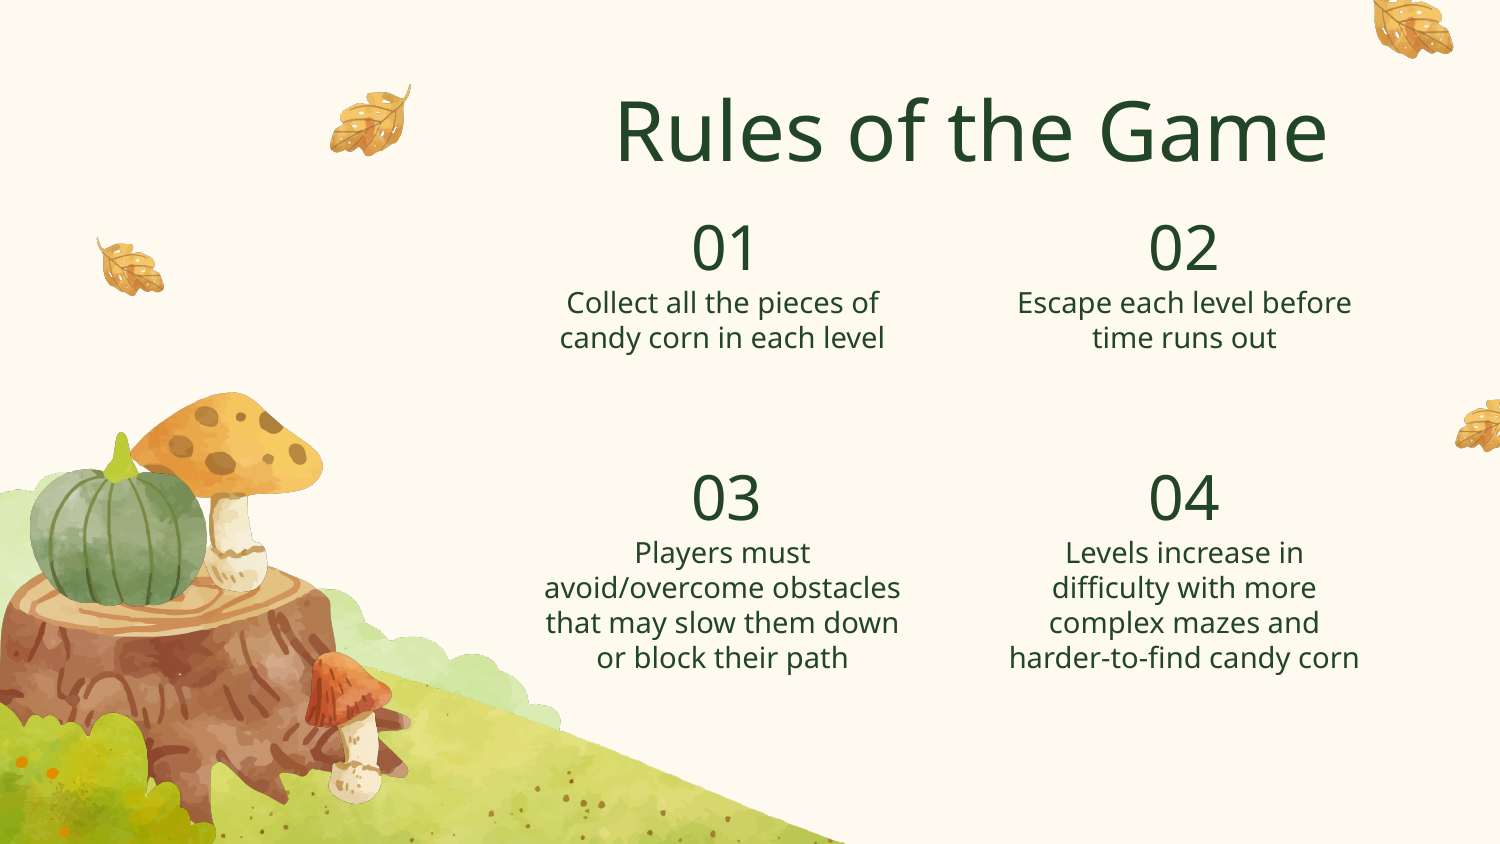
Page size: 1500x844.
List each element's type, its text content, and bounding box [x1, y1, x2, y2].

subtitle Collect all the pieces of candy corn in each level [525, 269, 920, 423]
subtitle Players must avoid/overcome obstacles that may slow them down or block their path [525, 519, 920, 673]
picture [85, 219, 169, 312]
title 01 [666, 209, 788, 283]
picture [1353, 0, 1460, 80]
subtitle Levels increase in difficulty with more complex mazes and harder-to-find candy corn [987, 519, 1382, 673]
title 03 [666, 458, 788, 532]
title Rules of the Game [562, 62, 1382, 165]
title 02 [1124, 209, 1245, 283]
title 04 [1124, 458, 1245, 532]
picture [1450, 375, 1500, 468]
subtitle Escape each level before time runs out [987, 269, 1382, 423]
picture [323, 62, 425, 176]
picture [0, 392, 942, 844]
